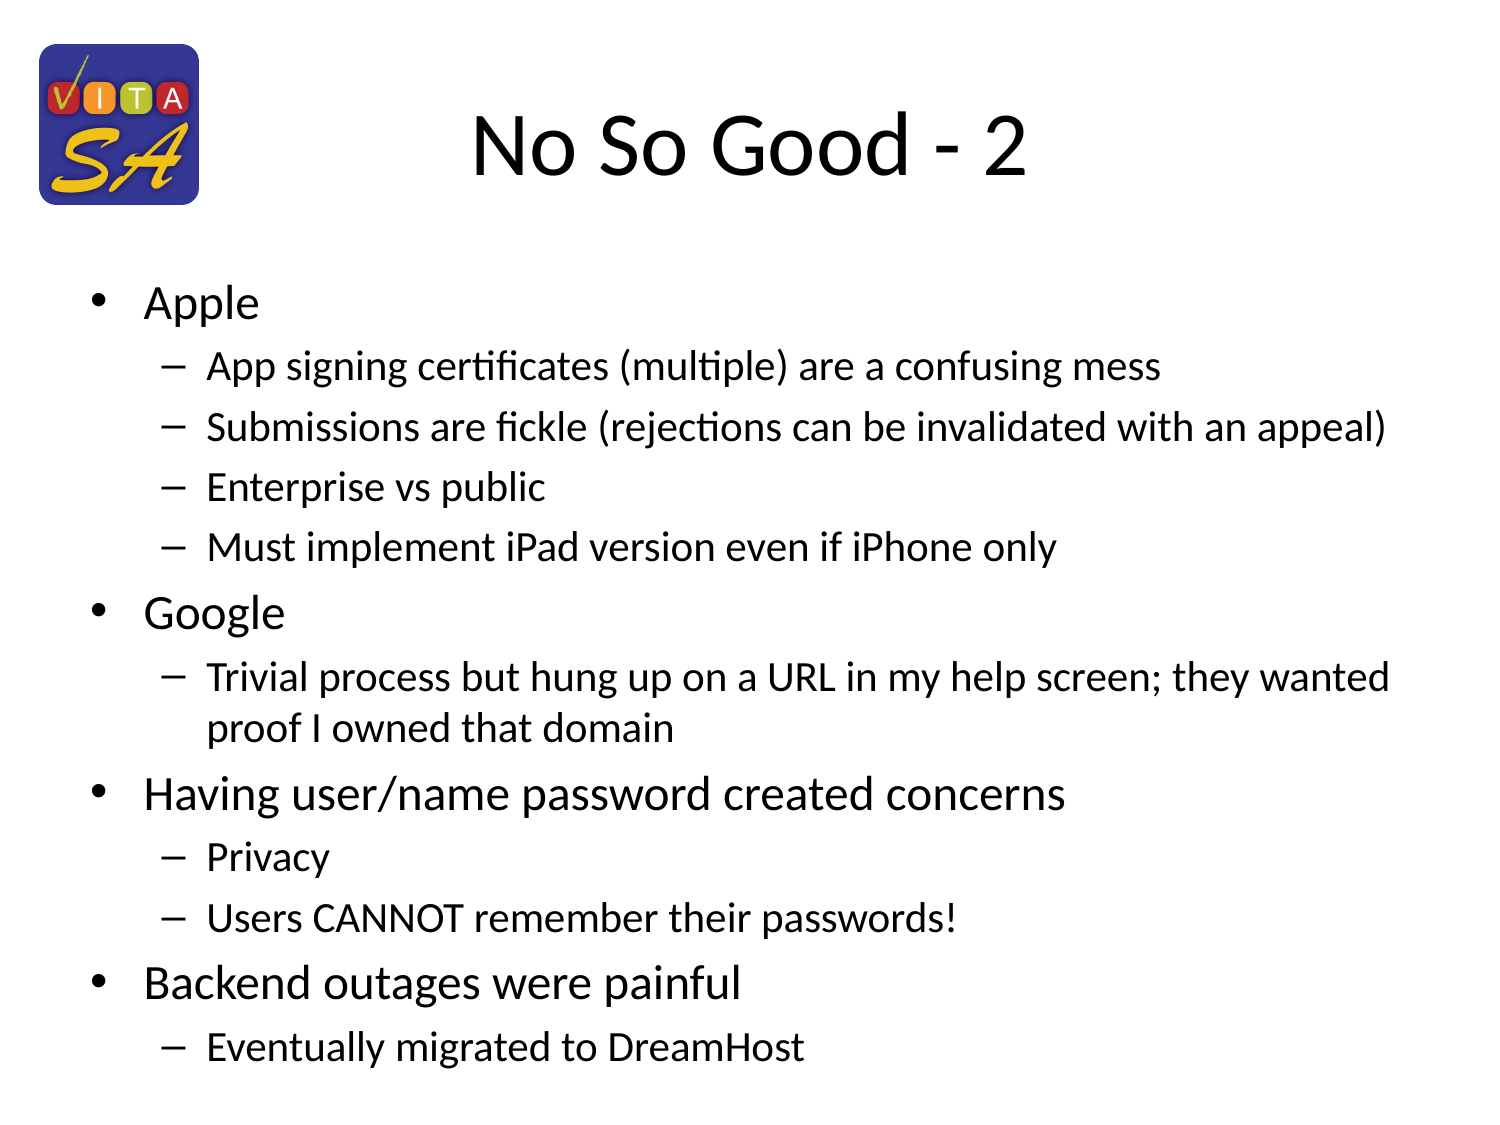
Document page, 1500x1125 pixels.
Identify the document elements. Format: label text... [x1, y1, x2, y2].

picture [39, 44, 199, 205]
list Apple App signing certificates (multiple) are a confusing mess Submissions are fickle (rejections can be invalidated with an appeal) Enterprise vs public Must implement iPad version even if iPhone only Google Trivial process but hung up on a URL in my help screen; they wanted proof I owned that domain Having user/name password created concerns Privacy Users CANNOT remember their passwords! Backend outages were painful Eventually migrated to DreamHost [75, 262, 1425, 1098]
title No So Good - 2 [75, 45, 1425, 233]
